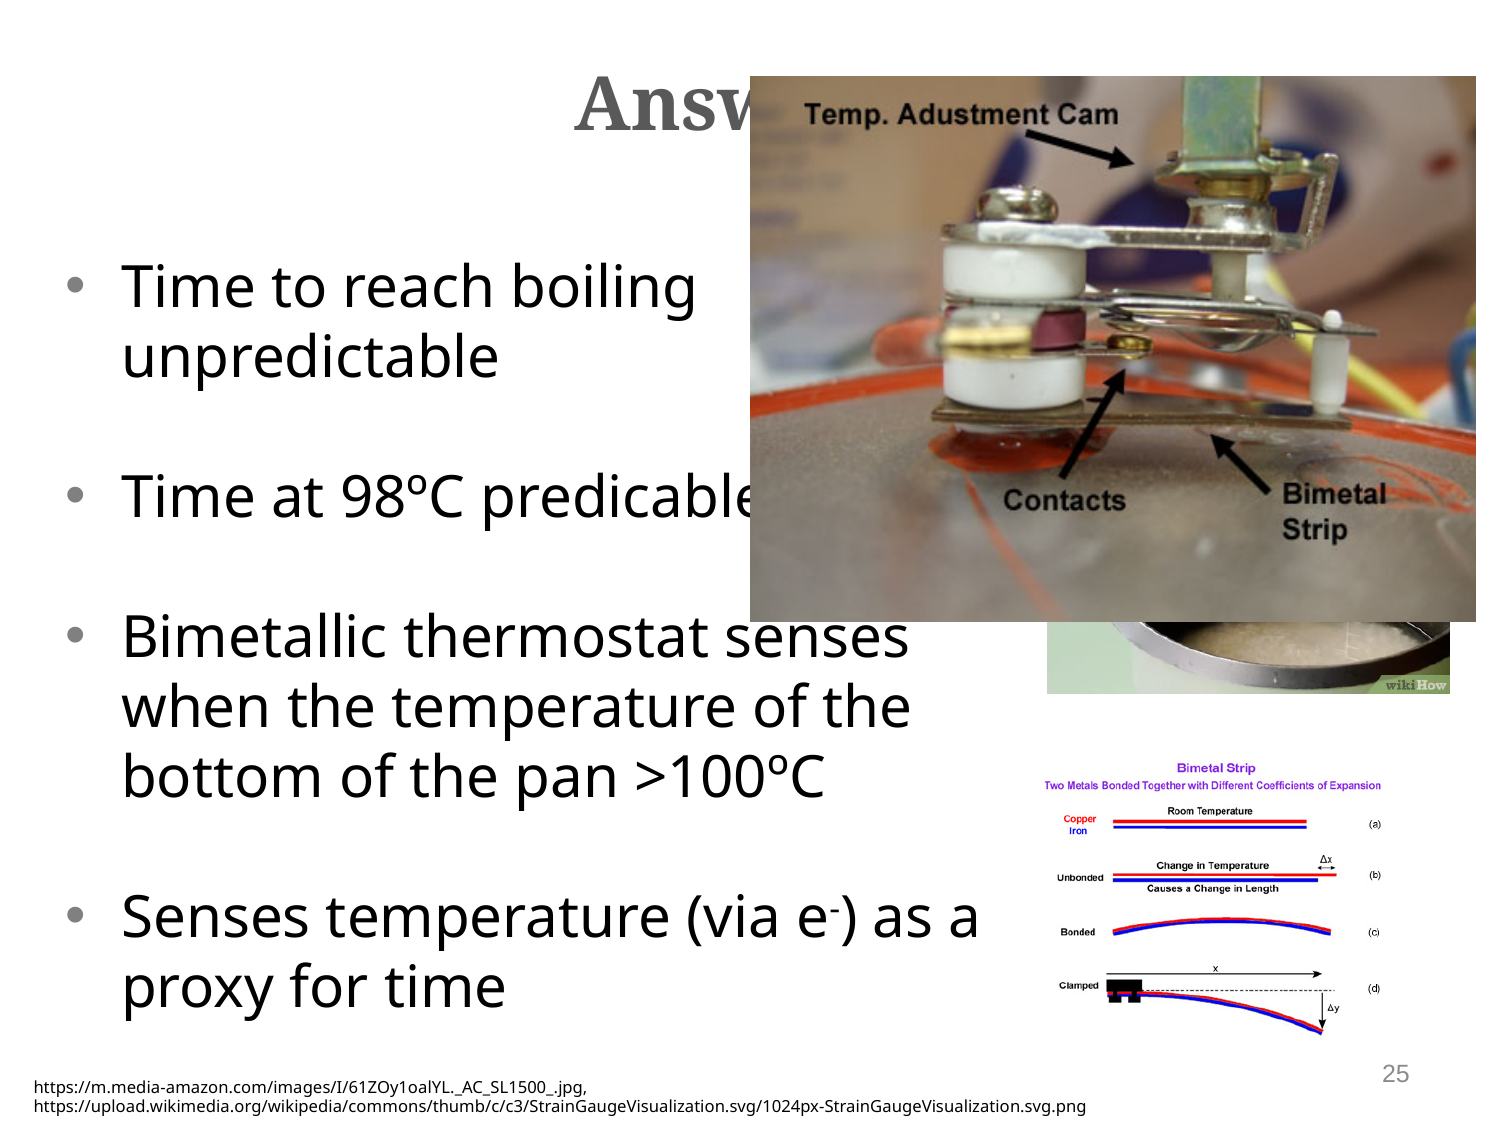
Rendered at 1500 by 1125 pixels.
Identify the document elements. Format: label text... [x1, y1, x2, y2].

picture [1010, 744, 1426, 1056]
text_box Answer 1 [0, 6, 1500, 194]
picture [749, 75, 1476, 694]
text_box https://m.media-amazon.com/images/I/61ZOy1oalYL._AC_SL1500_.jpg, https://upload.wikimedia.org/wikipedia/commons/thumb/c/c3/StrainGaugeVisualization.svg/1024px-StrainGaugeVisualization.svg.png [18, 1068, 1328, 1114]
text_box Time to reach boiling unpredictable Time at 98ºC predicable Bimetallic thermostat senses when the temperature of the bottom of the pan >100ºC Senses temperature (via e-) as a proxy for time [50, 242, 1026, 1043]
slide_number 25 [1074, 1062, 1425, 1103]
